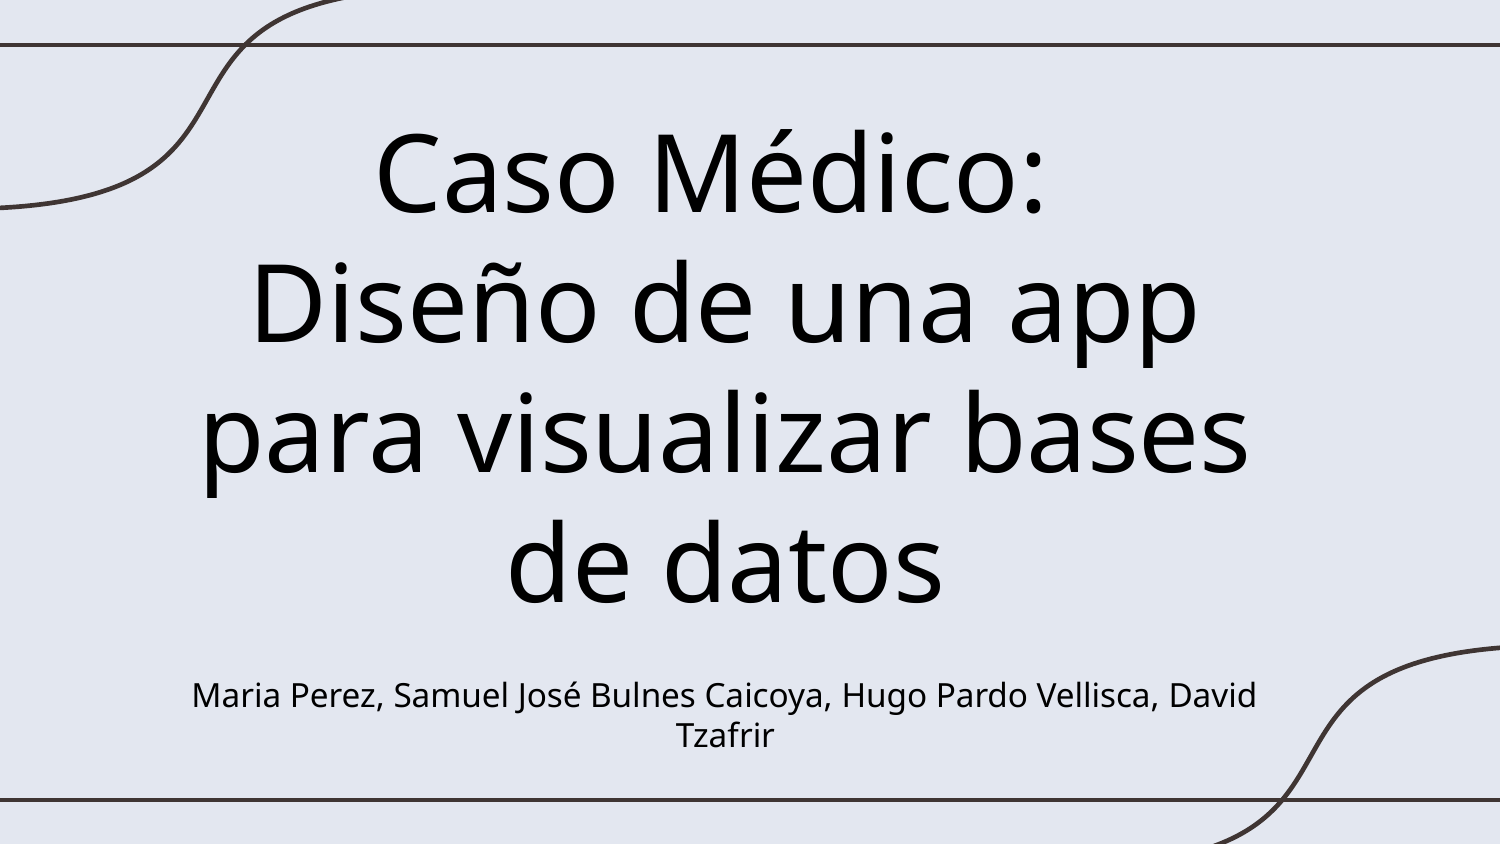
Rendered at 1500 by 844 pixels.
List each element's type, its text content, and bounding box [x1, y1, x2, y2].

subtitle Maria Perez, Samuel José Bulnes Caicoya, Hugo Pardo Vellisca, David Tzafrir [145, 659, 1305, 785]
title Caso Médico: Diseño de una app para visualizar bases de datos [145, 89, 1305, 572]
